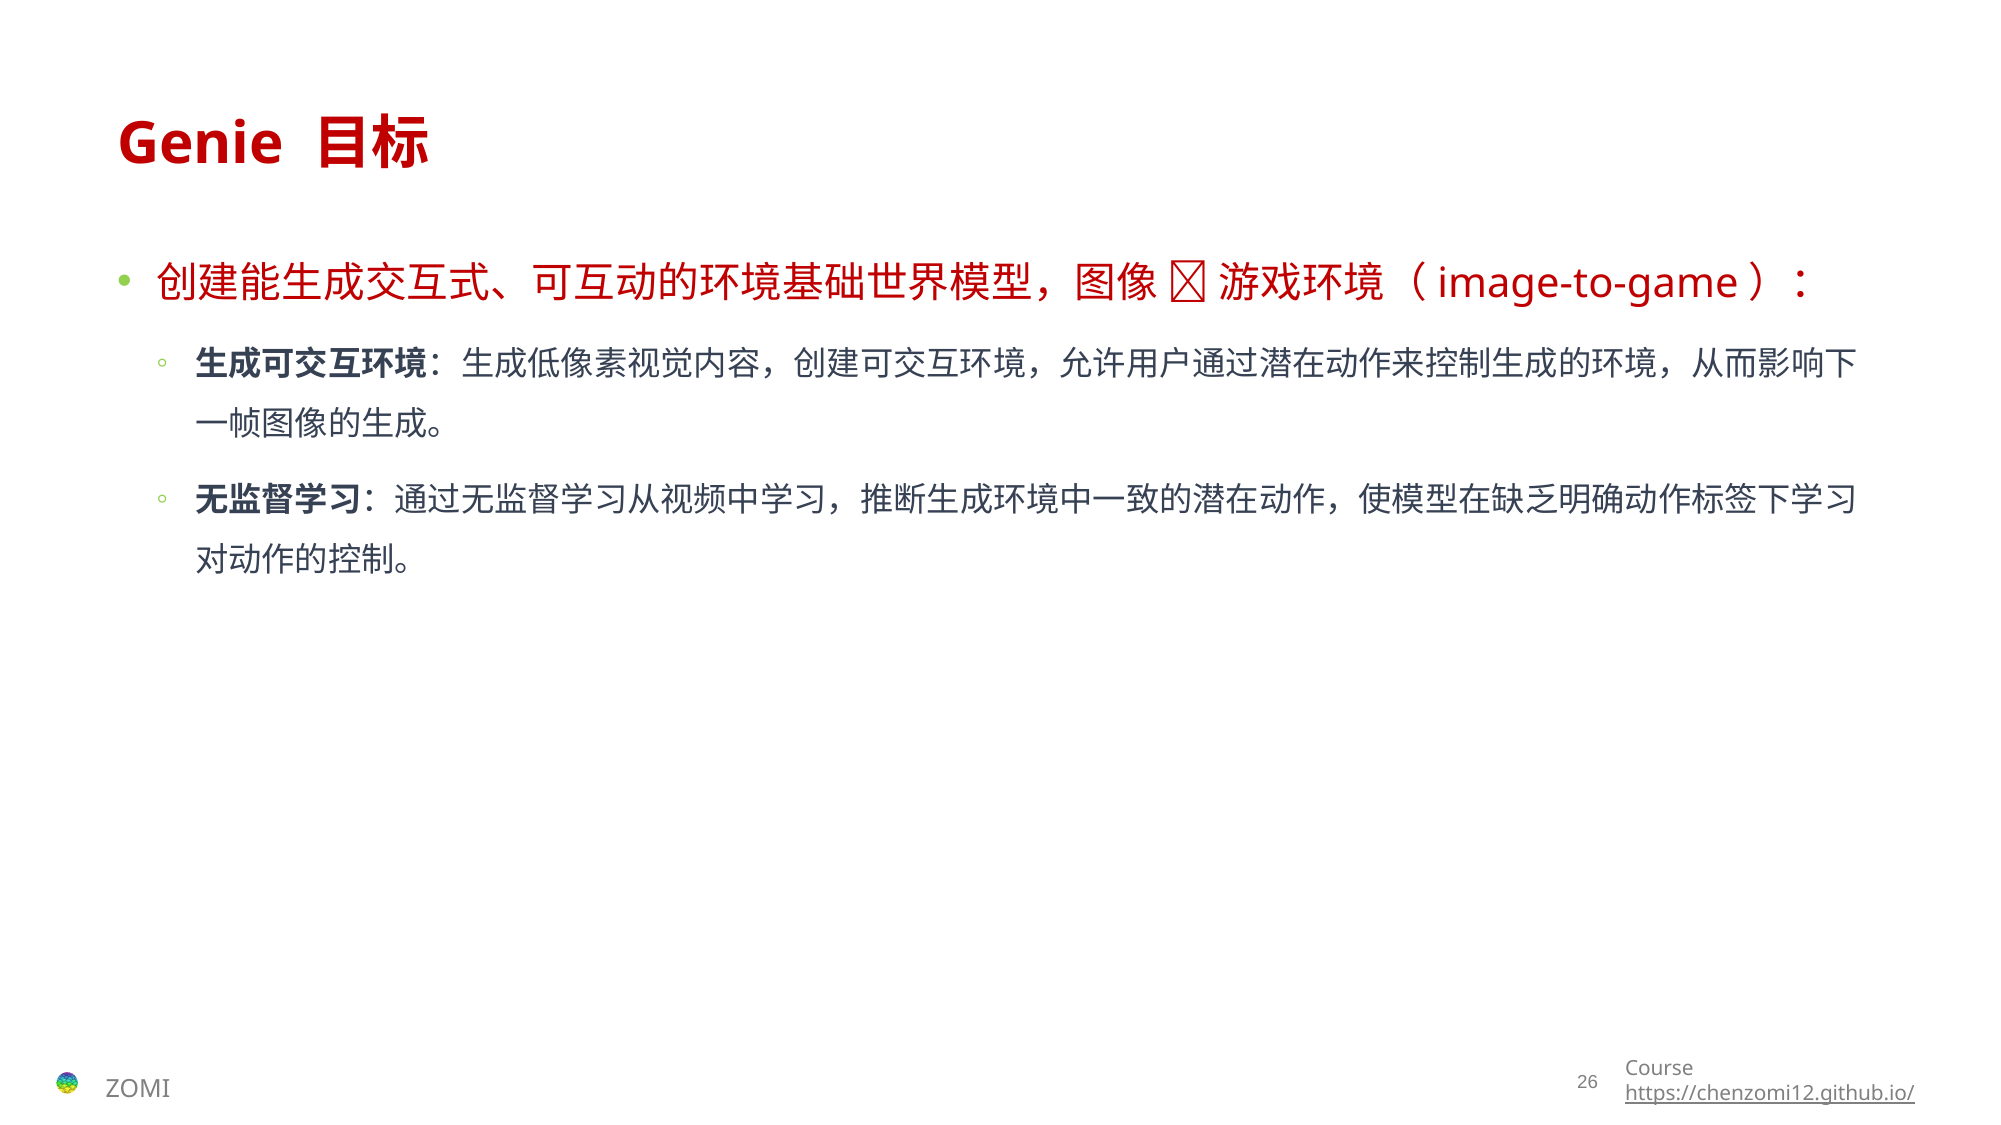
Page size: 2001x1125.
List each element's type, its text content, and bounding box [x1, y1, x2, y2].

title Genie 目标 [102, 91, 1901, 189]
picture [57, 1073, 77, 1093]
list 创建能生成交互式、可互动的环境基础世界模型，图像  游戏环境（image-to-game）： 生成可交互环境：生成低像素视觉内容，创建可交互环境，允许用户通过潜在动作来控制生成的环境，从而影响下一帧图像的生成。 无监督学习：通过无监督学习从视频中学习，推断生成环境中一致的潜在动作，使模型在缺乏明确动作标签下学习对动作的控制。 [102, 223, 1901, 1043]
